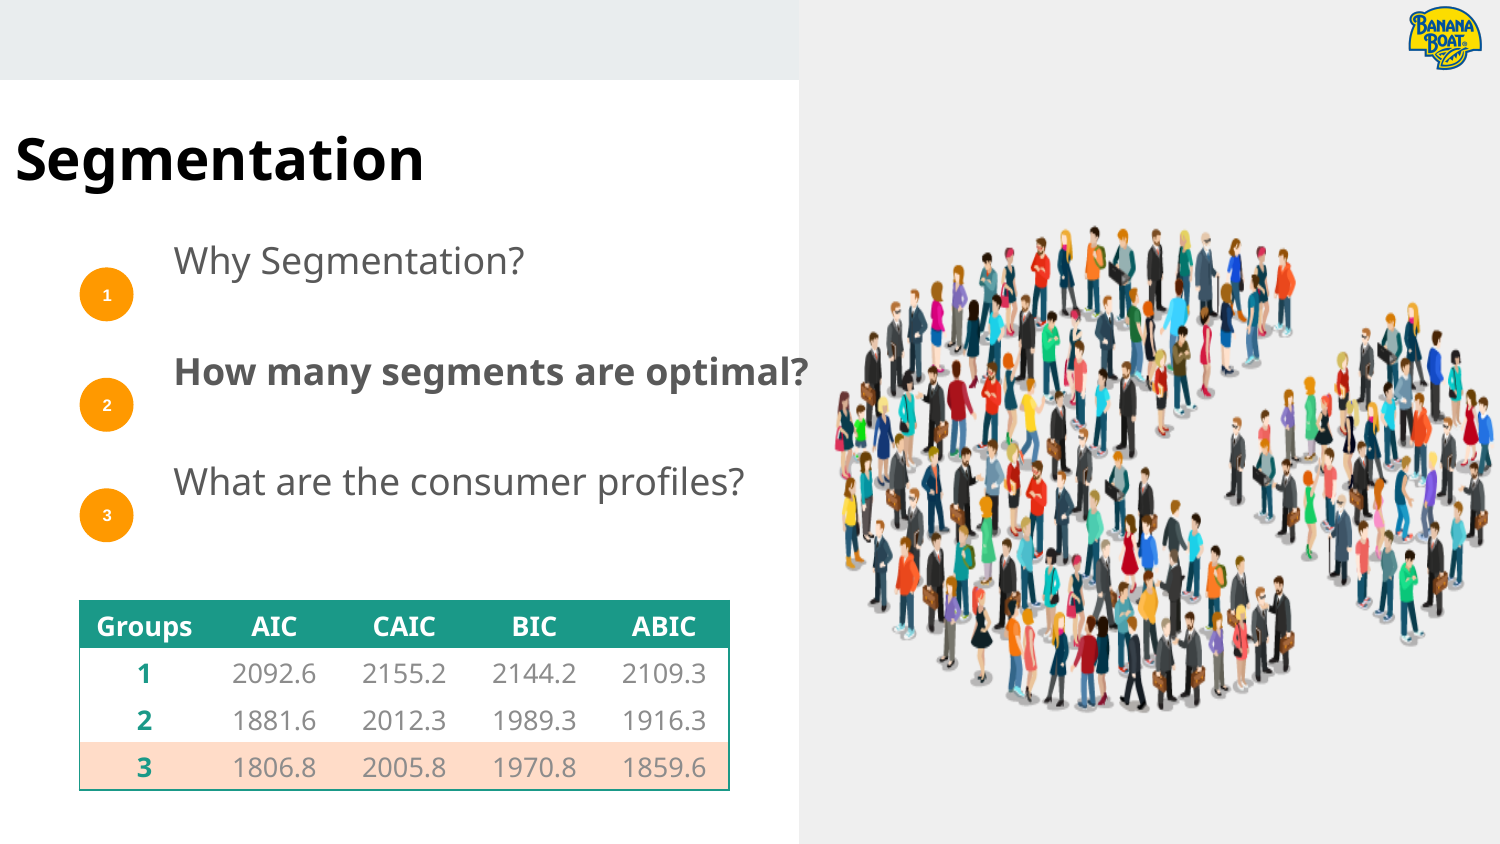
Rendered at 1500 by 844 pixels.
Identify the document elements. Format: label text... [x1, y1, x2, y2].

text_box 2 [79, 377, 134, 432]
text_box 3 [79, 488, 134, 543]
table_cell 2 [80, 695, 210, 742]
table_cell 1970.8 [469, 742, 599, 789]
table_cell 2092.6 [210, 648, 339, 695]
text_box How many segments are optimal? [158, 325, 794, 436]
table_cell 1916.3 [599, 695, 728, 742]
table_cell 2144.2 [469, 648, 599, 695]
table_cell 2155.2 [339, 648, 469, 695]
table_header BIC [469, 602, 599, 648]
table_cell 1859.6 [599, 742, 728, 789]
table_header AIC [210, 602, 339, 648]
table_cell 3 [80, 742, 210, 789]
title Segmentation [0, 107, 794, 196]
table_cell 2109.3 [599, 648, 728, 695]
text_box What are the consumer profiles? [158, 436, 794, 607]
picture [799, 0, 1500, 844]
table_cell 2012.3 [339, 695, 469, 742]
table_cell 1806.8 [210, 742, 339, 789]
table_cell 1989.3 [469, 695, 599, 742]
table_header CAIC [339, 602, 469, 648]
table_header Groups [80, 602, 210, 648]
table_cell 1 [80, 648, 210, 695]
list Why Segmentation? [158, 215, 794, 325]
text_box 1 [79, 267, 134, 322]
table_cell 2005.8 [339, 742, 469, 789]
table_cell 1881.6 [210, 695, 339, 742]
table_header ABIC [599, 602, 728, 648]
